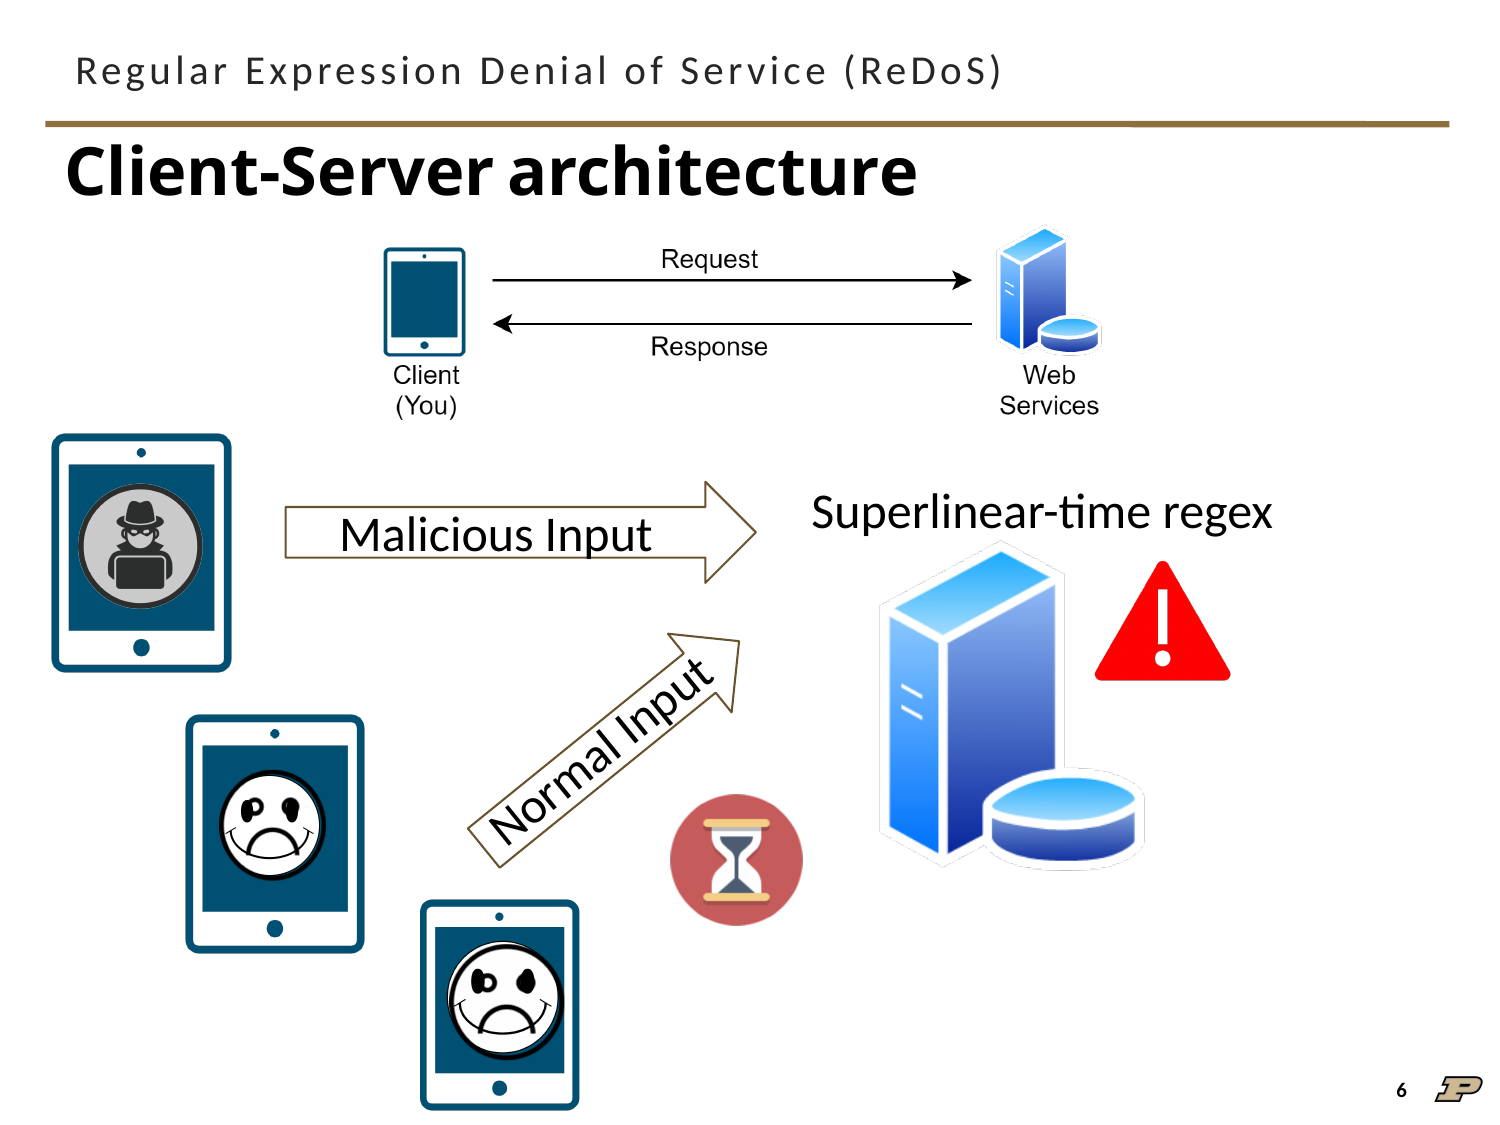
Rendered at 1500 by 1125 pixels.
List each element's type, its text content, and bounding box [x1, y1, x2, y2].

text_box [667, 632, 680, 640]
text_box [284, 505, 324, 559]
text_box Malicious Input [324, 494, 771, 570]
picture [657, 781, 817, 941]
text_box Client-Server architecture [64, 128, 1201, 209]
title Regular Expression Denial of Service (ReDoS) [43, 17, 1368, 127]
text_box [704, 480, 720, 494]
picture [37, 419, 397, 985]
text_box Normal Input [458, 604, 764, 872]
text_box [719, 686, 736, 714]
picture [367, 209, 1134, 447]
picture [407, 887, 609, 1125]
text_box Superlinear-time regex [796, 470, 1391, 546]
text_box [704, 570, 720, 584]
text_box [467, 827, 502, 869]
picture [847, 508, 1238, 953]
picture [1434, 1076, 1483, 1102]
slide_number 6 [1371, 1059, 1432, 1120]
